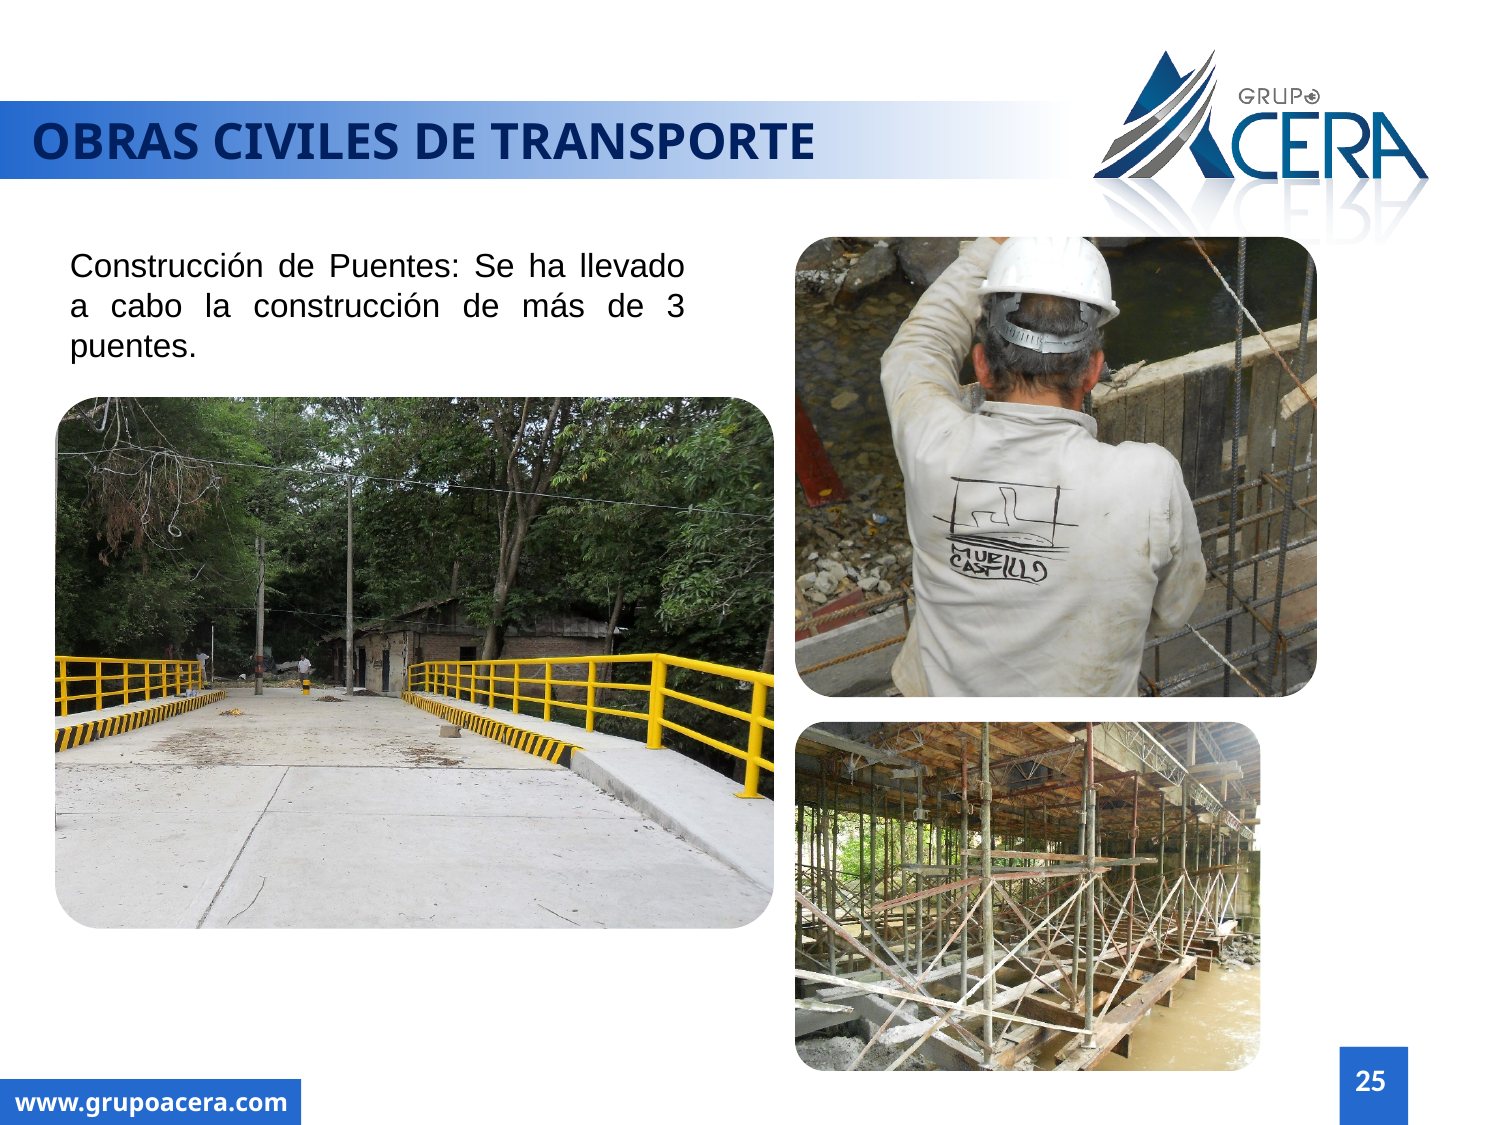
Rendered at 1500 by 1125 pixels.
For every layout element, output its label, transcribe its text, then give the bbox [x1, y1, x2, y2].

picture [794, 49, 1430, 698]
picture [0, 101, 1071, 180]
picture [54, 396, 775, 929]
text_box www.grupoacera.com [0, 1079, 313, 1124]
text_box 25 [1340, 1052, 1402, 1105]
picture [794, 721, 1261, 1072]
text_box [1337, 1045, 1409, 1125]
text_box Construcción de Puentes: Se ha llevado a cabo la construcción de más de 3 puentes. [55, 236, 701, 372]
